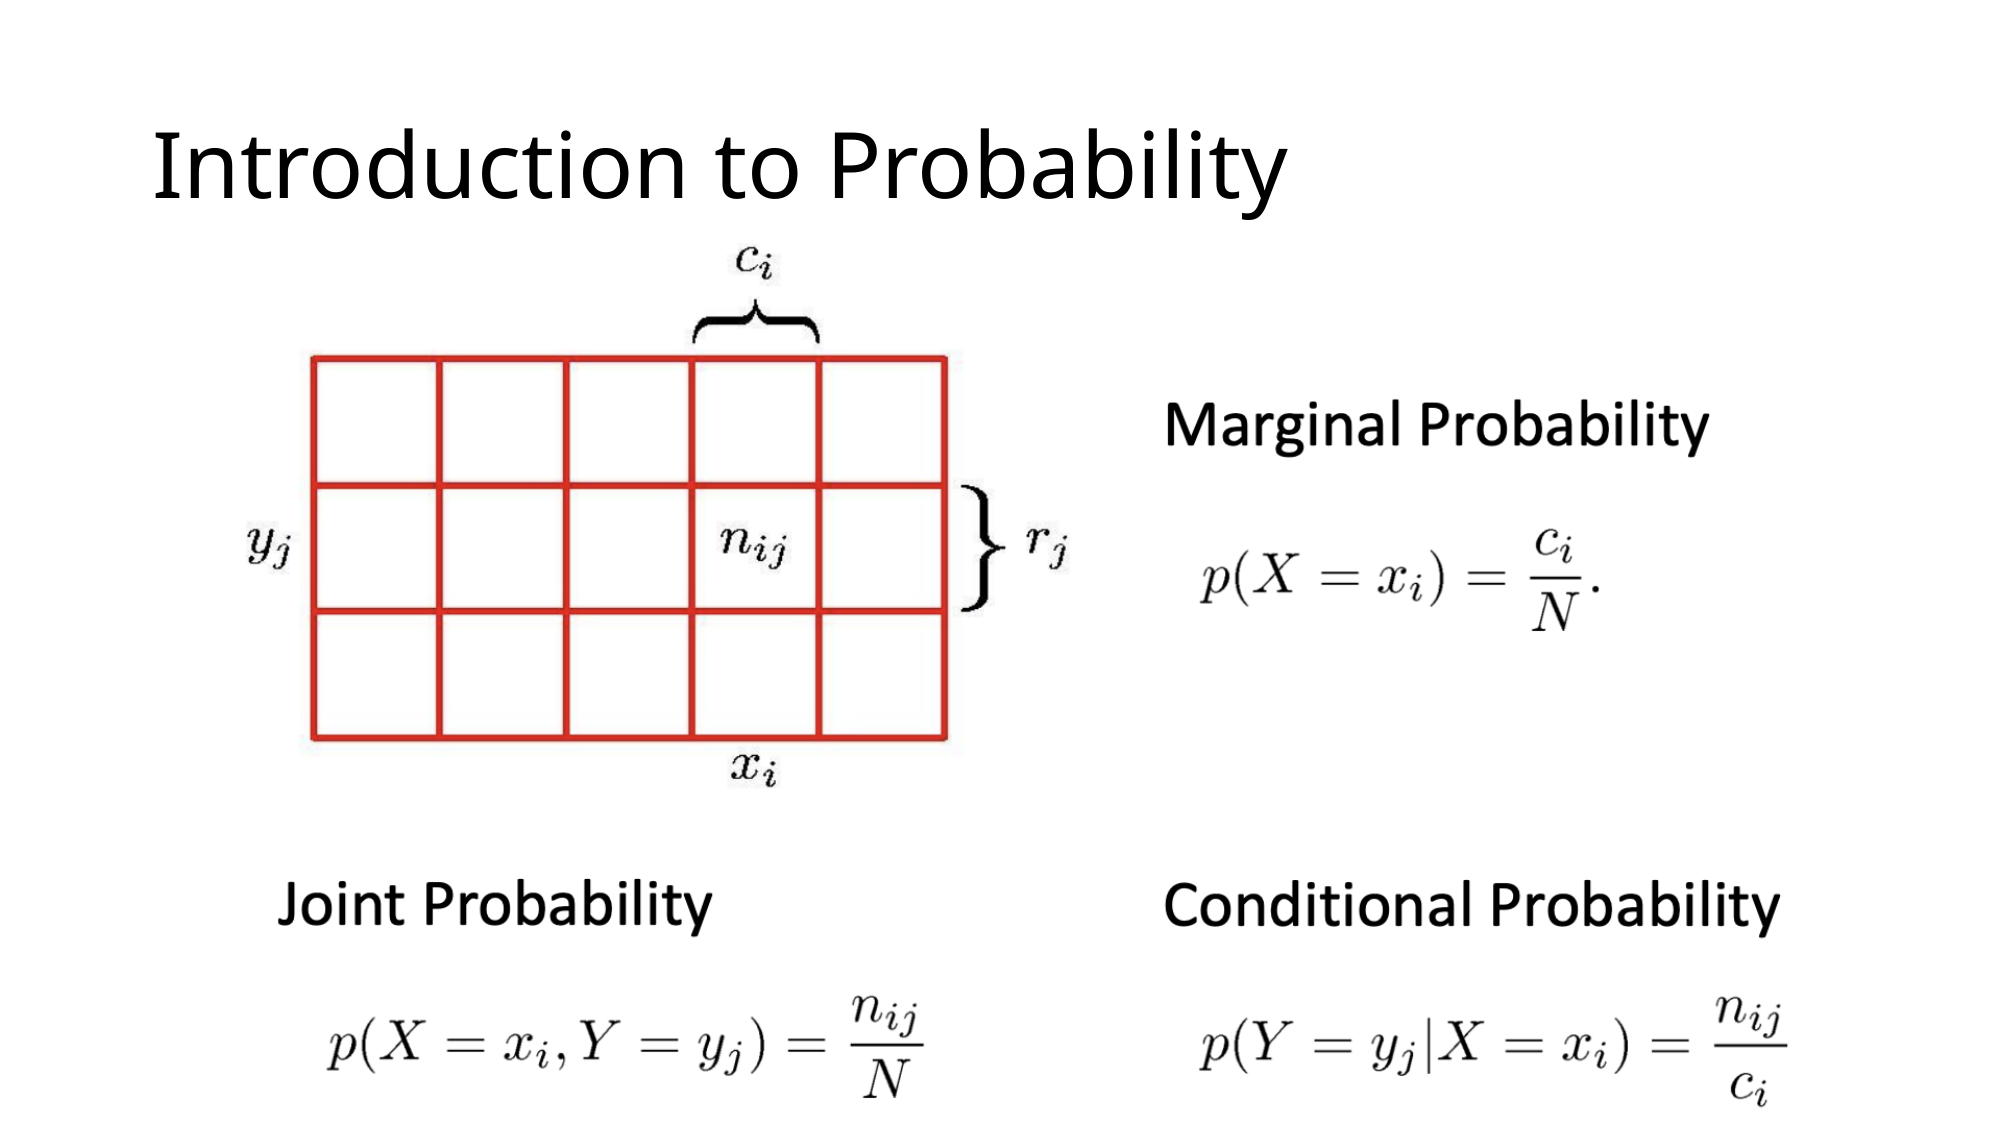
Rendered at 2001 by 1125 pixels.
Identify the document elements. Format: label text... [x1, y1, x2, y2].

title Introduction to Probability [137, 59, 1863, 278]
picture [172, 239, 1828, 1125]
